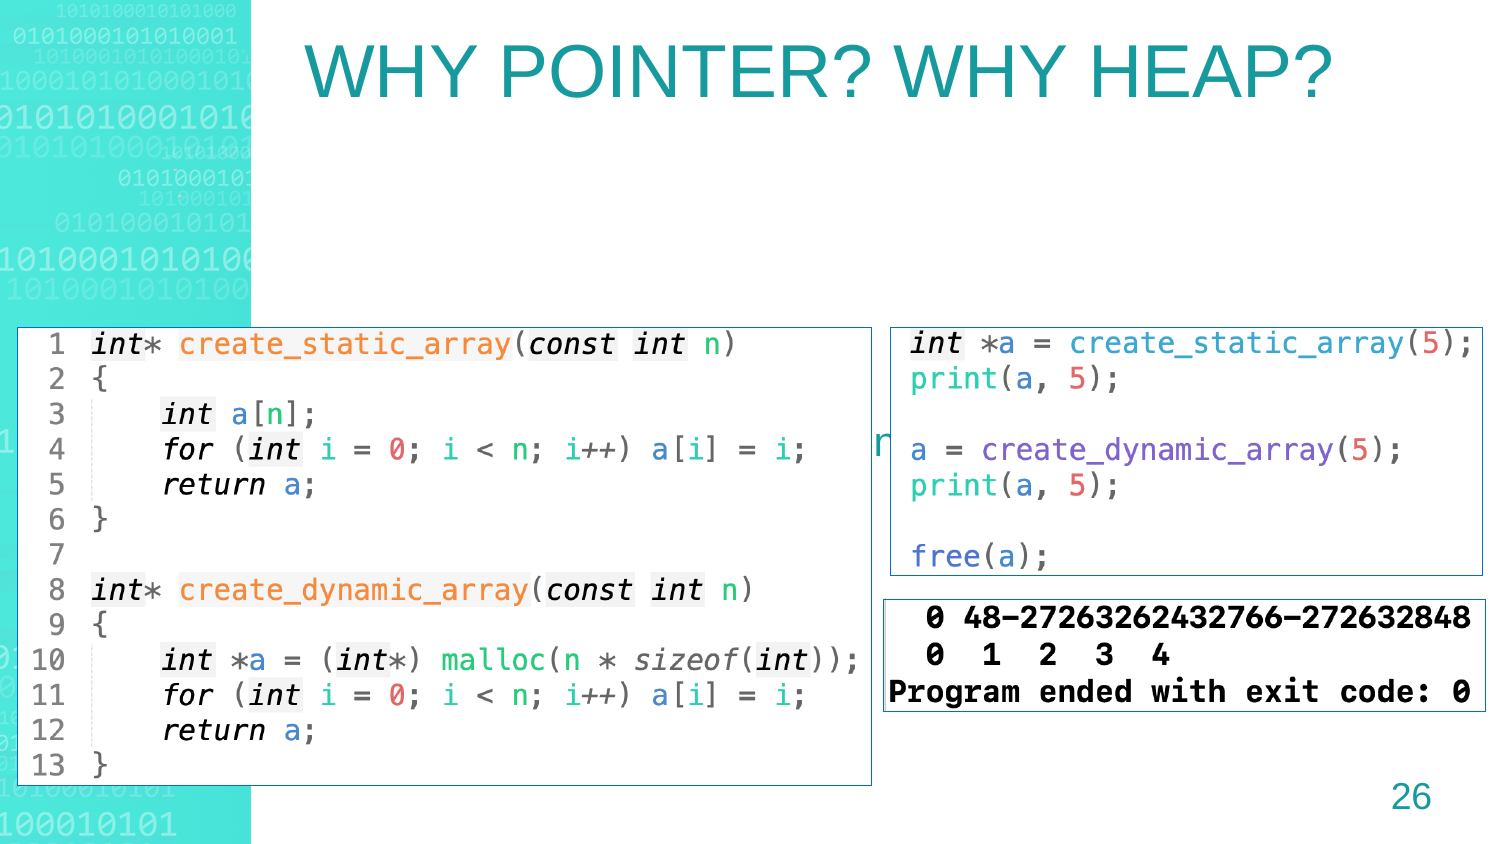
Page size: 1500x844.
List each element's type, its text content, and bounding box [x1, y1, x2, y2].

picture [883, 598, 1486, 712]
list WHY POINTER? WHY HEAP? [289, 20, 1500, 115]
picture [0, 0, 1500, 844]
picture [889, 327, 1483, 576]
list Creating, returning an array in a function Working with large array [289, 173, 1500, 765]
